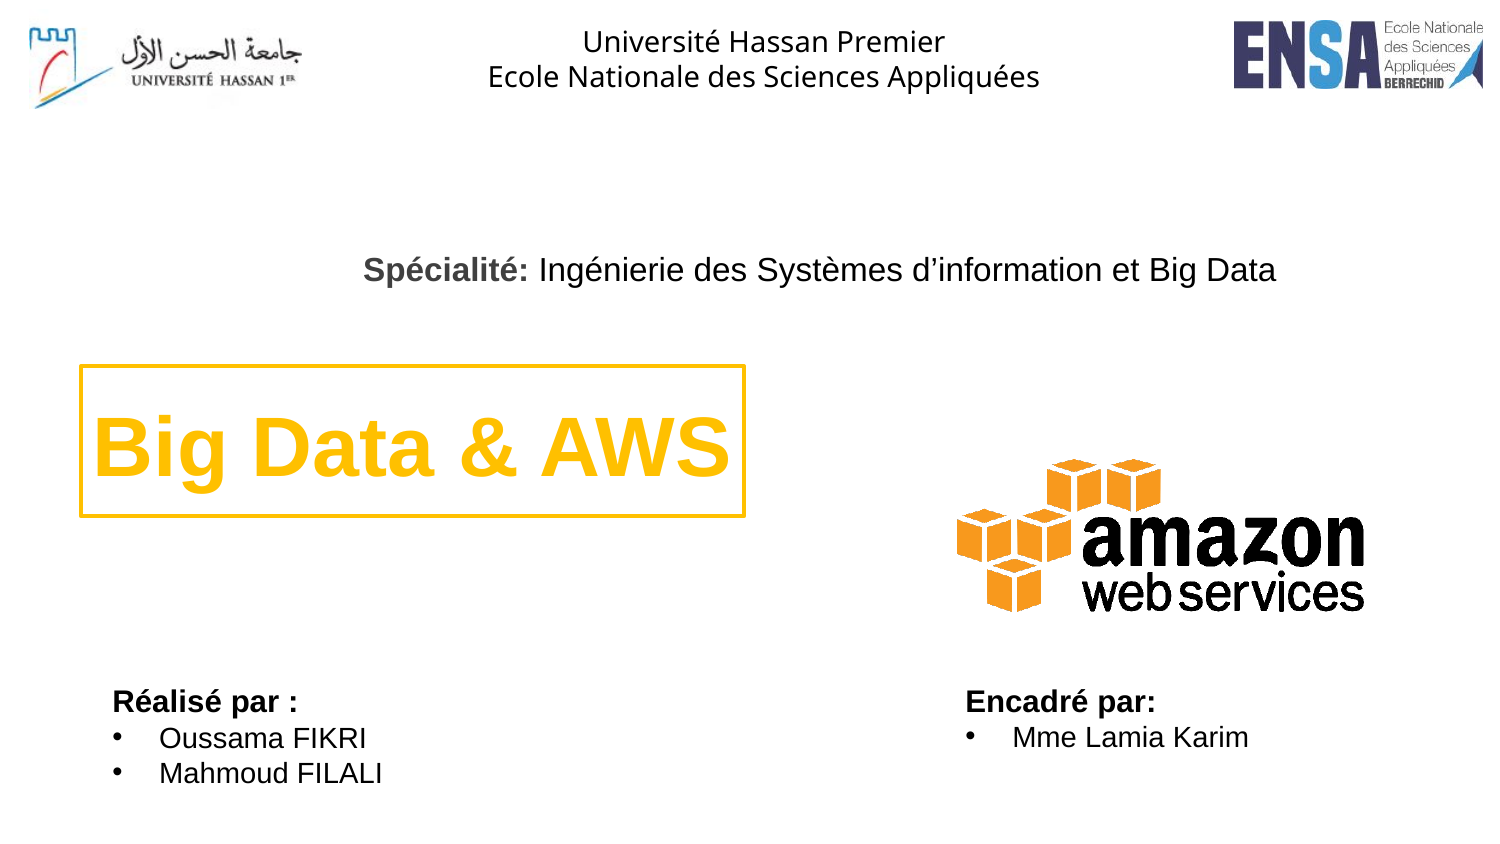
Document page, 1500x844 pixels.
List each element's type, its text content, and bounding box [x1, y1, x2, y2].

text_box [79, 364, 746, 518]
text_box Université Hassan Premier Ecole Nationale des Sciences Appliquées [429, 8, 1107, 109]
text_box Spécialité: Ingénierie des Systèmes d’information et Big Data [348, 240, 1306, 296]
picture [949, 445, 1368, 628]
list Big Data & AWS [75, 398, 79, 488]
text_box Encadré par: Mme Lamia Karim [950, 673, 1441, 761]
text_box Réalisé par : Oussama FIKRI Mahmoud FILALI [97, 674, 453, 797]
picture [29, 8, 302, 109]
list Big Data & AWS [746, 398, 750, 488]
picture [1233, 19, 1483, 89]
